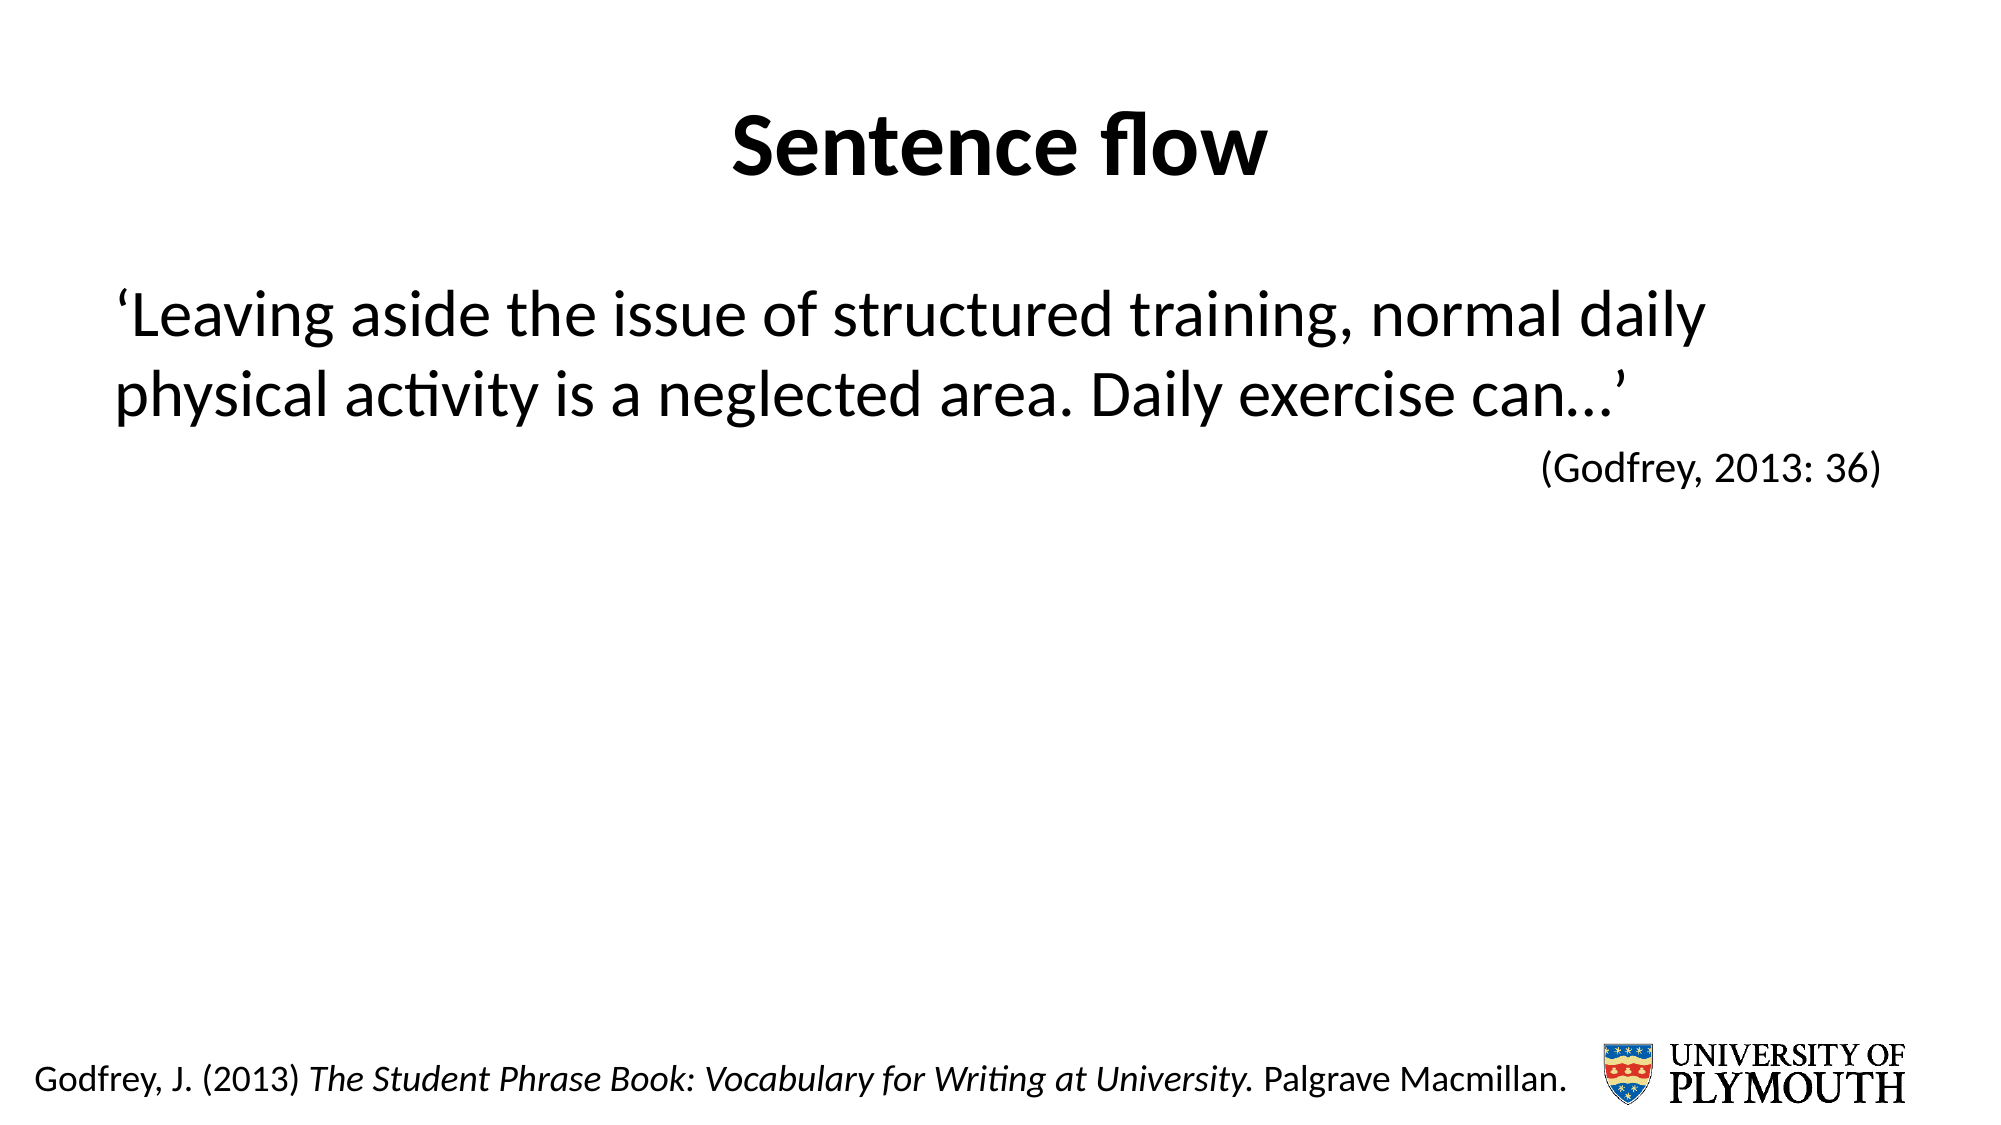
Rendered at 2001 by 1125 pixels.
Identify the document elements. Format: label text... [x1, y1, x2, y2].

text_box Godfrey, J. (2013) The Student Phrase Book: Vocabulary for Writing at University. Palgrave Macmillan. [19, 1046, 1629, 1107]
list ‘Leaving aside the issue of structured training, normal daily physical activity is a neglected area. Daily exercise can…’ (Godfrey, 2013: 36) [99, 262, 1900, 1005]
title Sentence flow [99, 45, 1900, 233]
picture [1602, 1042, 1906, 1106]
